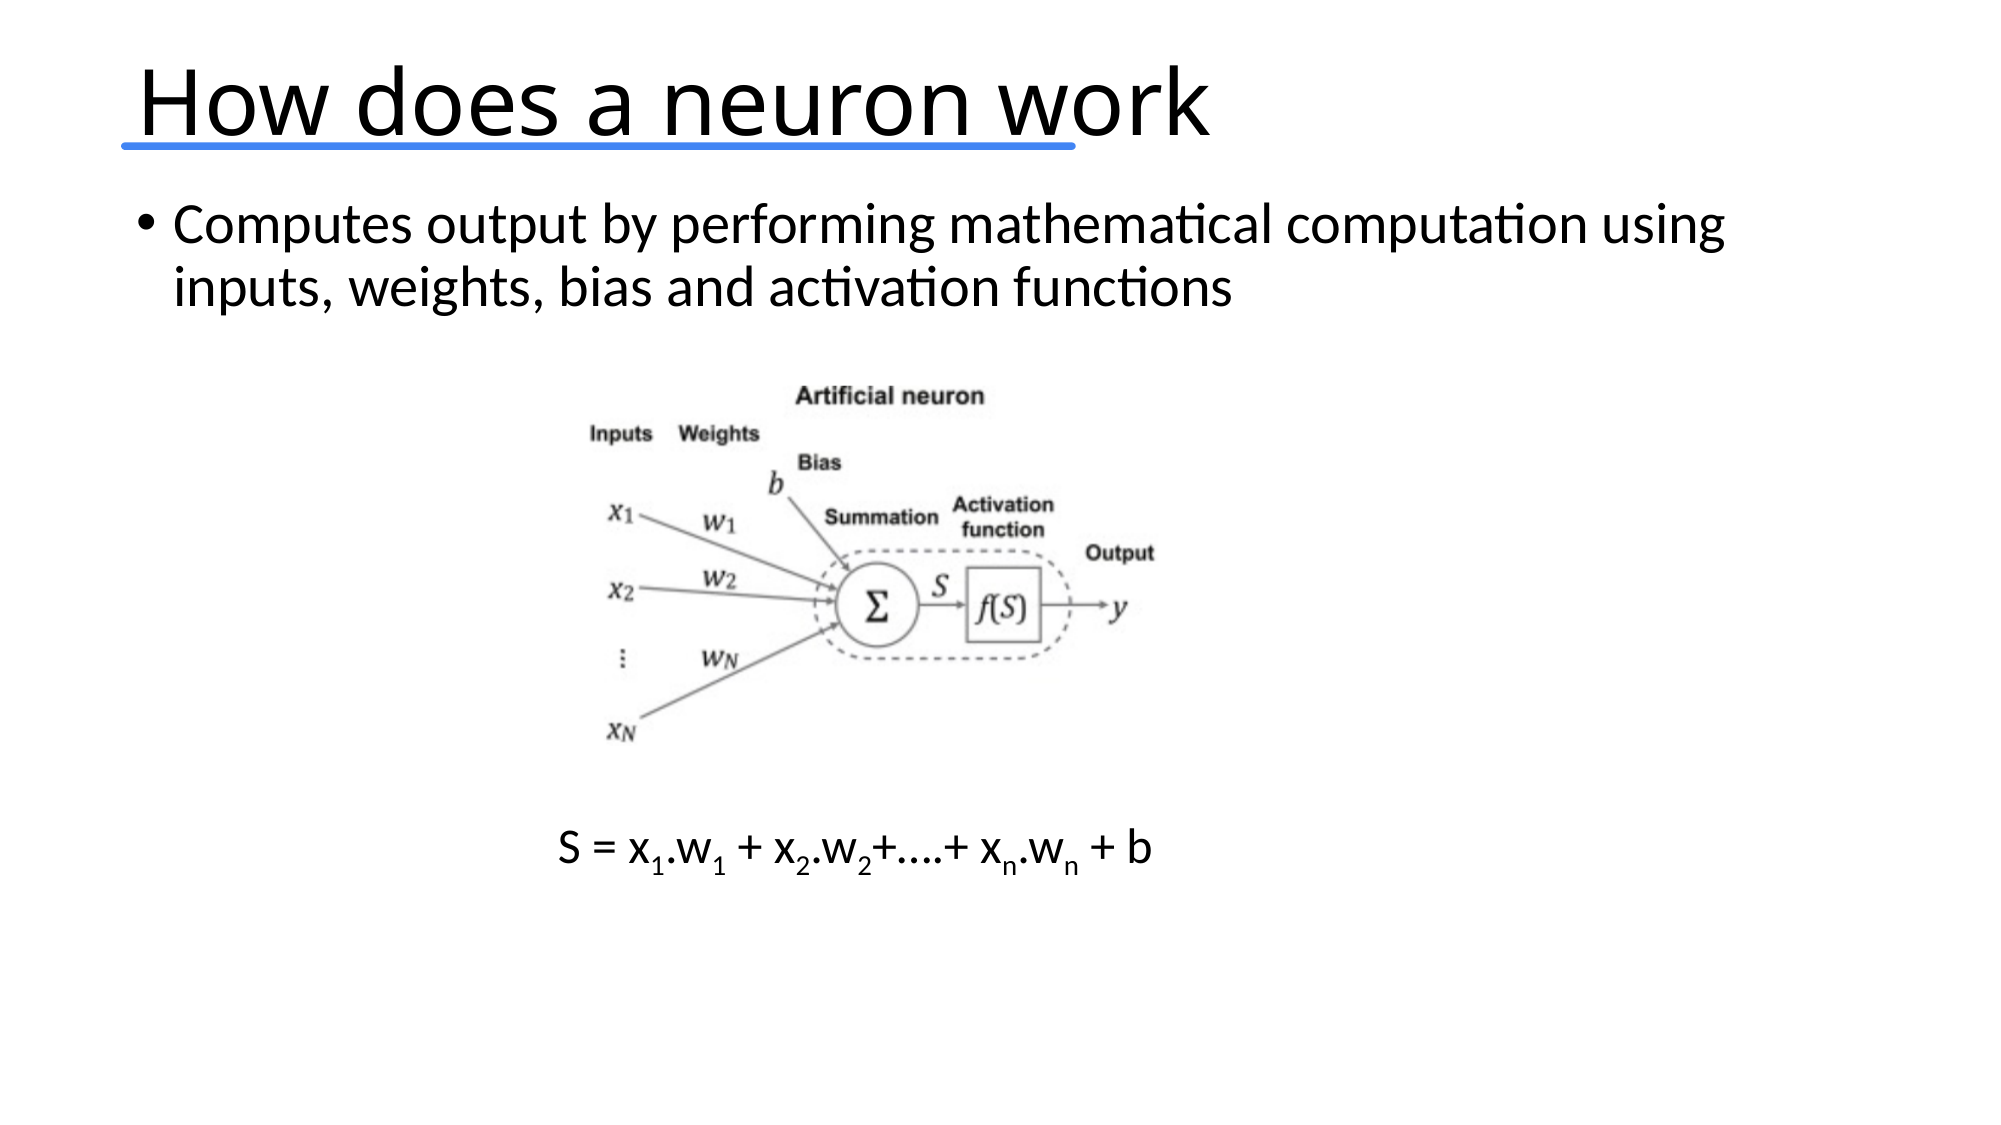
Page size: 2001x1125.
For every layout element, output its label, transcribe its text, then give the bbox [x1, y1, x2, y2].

picture [543, 359, 1166, 746]
text_box How does a neuron work [121, 19, 1847, 185]
text_box Computes output by performing mathematical computation using inputs, weights, bias and activation functions [121, 185, 1847, 964]
text_box S = x1.w1 + x2.w2+….+ xn.wn + b [508, 805, 1203, 949]
text_box [121, 142, 1076, 150]
